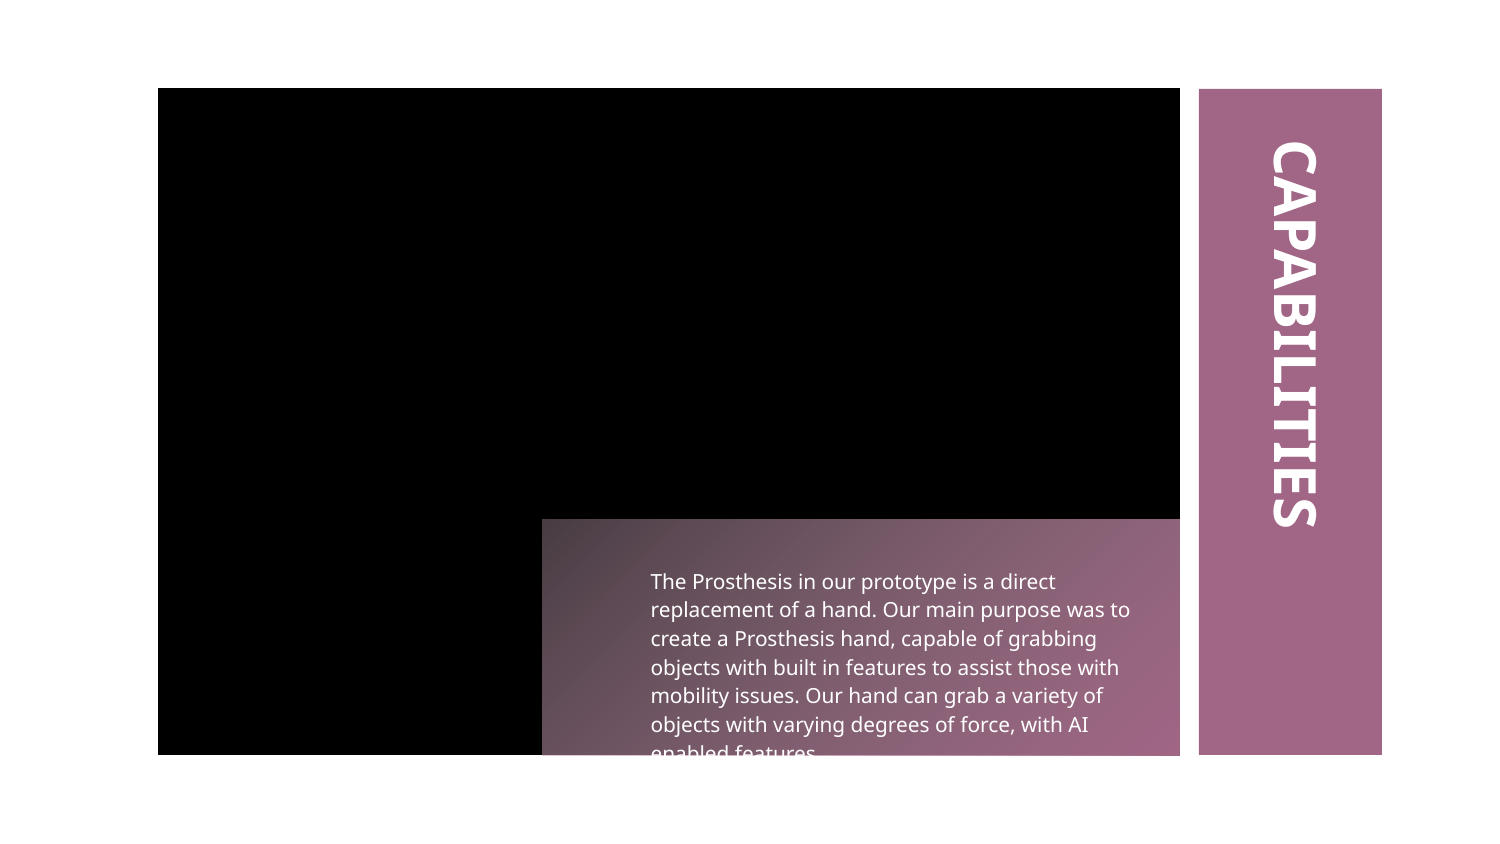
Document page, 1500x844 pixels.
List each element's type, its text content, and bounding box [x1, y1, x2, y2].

text_box [1198, 88, 1382, 755]
title CAPABILITIES [1248, 124, 1396, 598]
picture [158, 88, 1180, 756]
